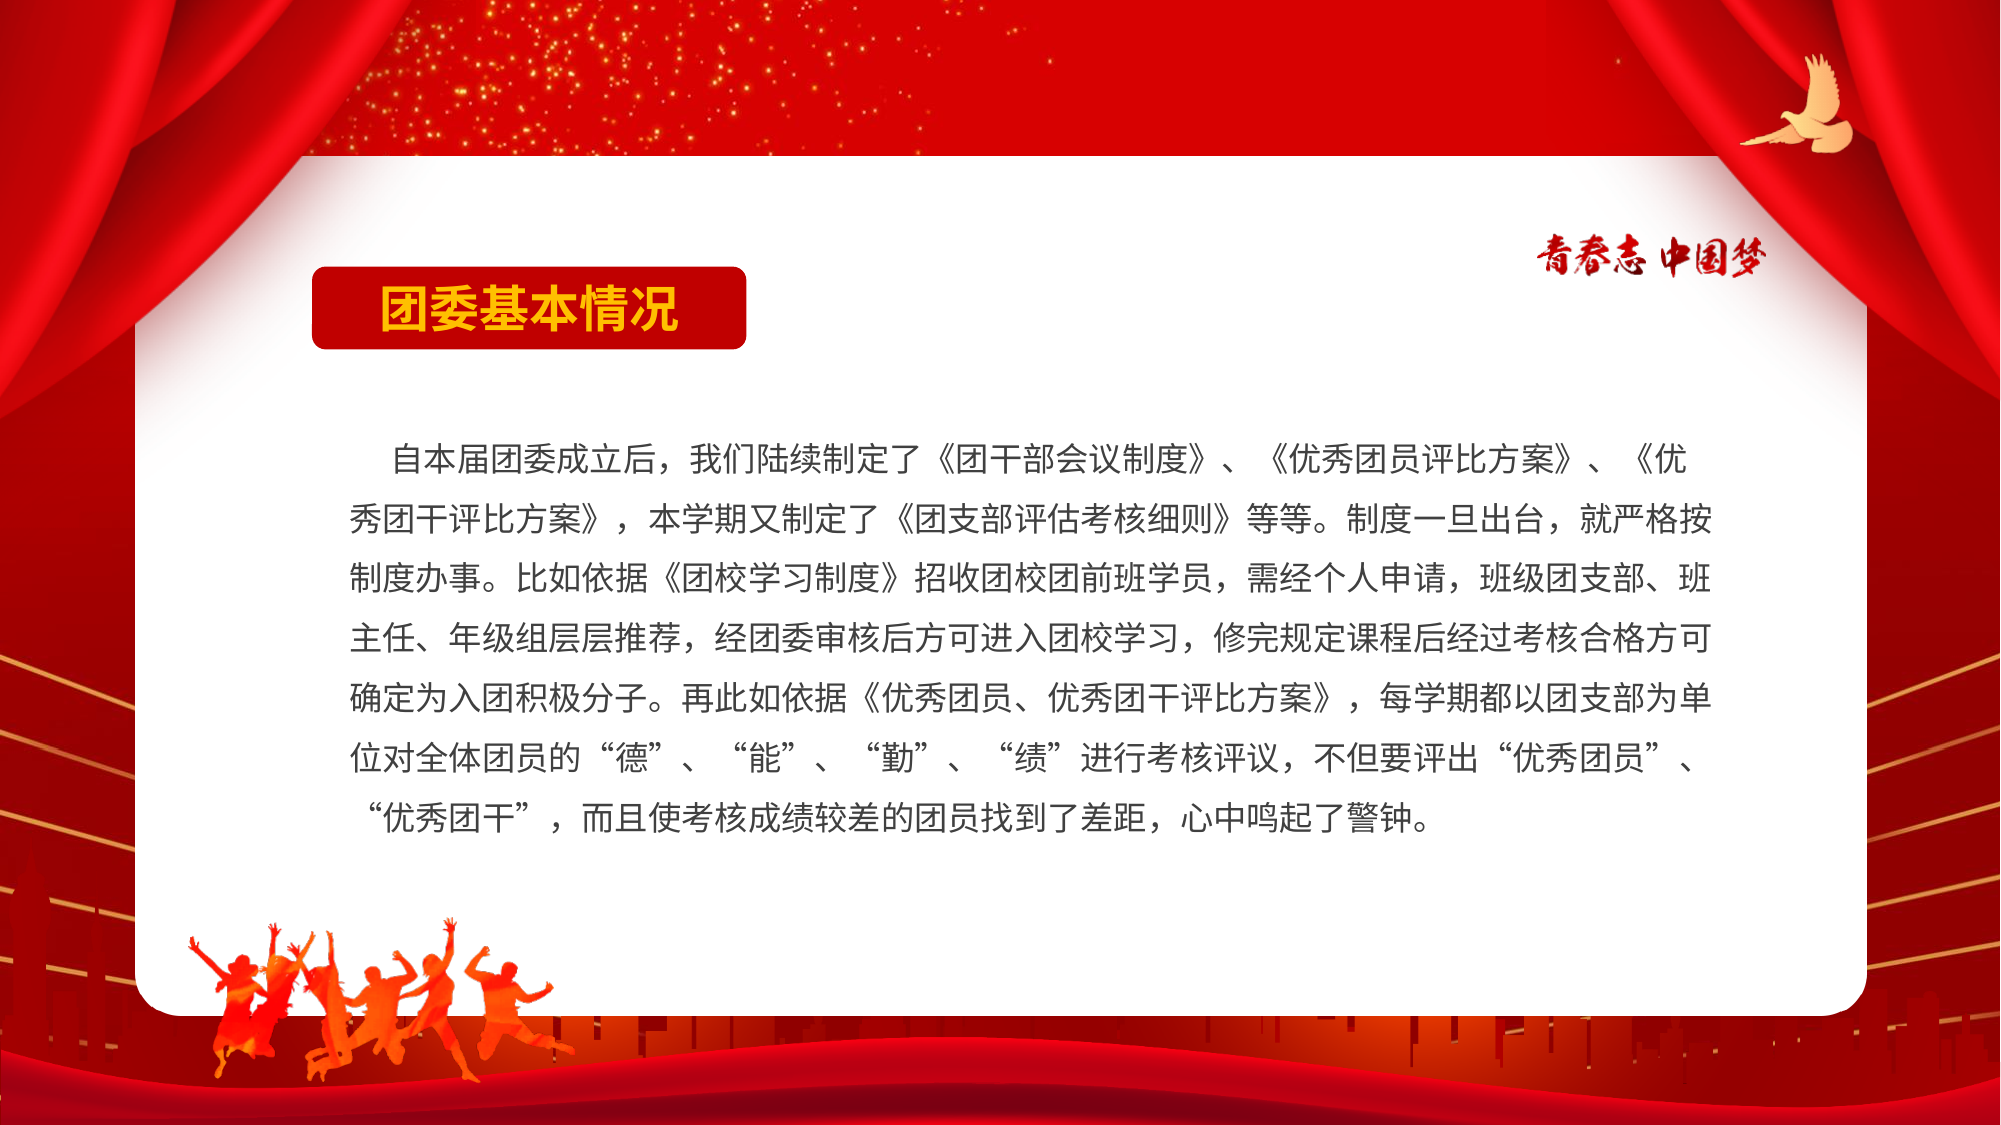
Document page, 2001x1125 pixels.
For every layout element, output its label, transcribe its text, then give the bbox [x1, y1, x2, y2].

text_box 自本届团委成立后，我们陆续制定了《团干部会议制度》、《优秀团员评比方案》、《优秀团干评比方案》，本学期又制定了《团支部评估考核细则》等等。制度一旦出台，就严格按制度办事。比如依据《团校学习制度》招收团校团前班学员，需经个人申请，班级团支部、班主任、年级组层层推荐，经团委审核后方可进入团校学习，修完规定课程后经过考核合格方可确定为入团积极分子。再此如依据《优秀团员、优秀团干评比方案》，每学期都以团支部为单位对全体团员的“德”、“能”、“勤”、“绩”进行考核评议，不但要评出“优秀团员”、“优秀团干”，而且使考核成绩较差的团员找到了差距，心中鸣起了警钟。 [334, 410, 1730, 845]
text_box 团委基本情况 [311, 266, 747, 350]
picture [0, 0, 2001, 1125]
